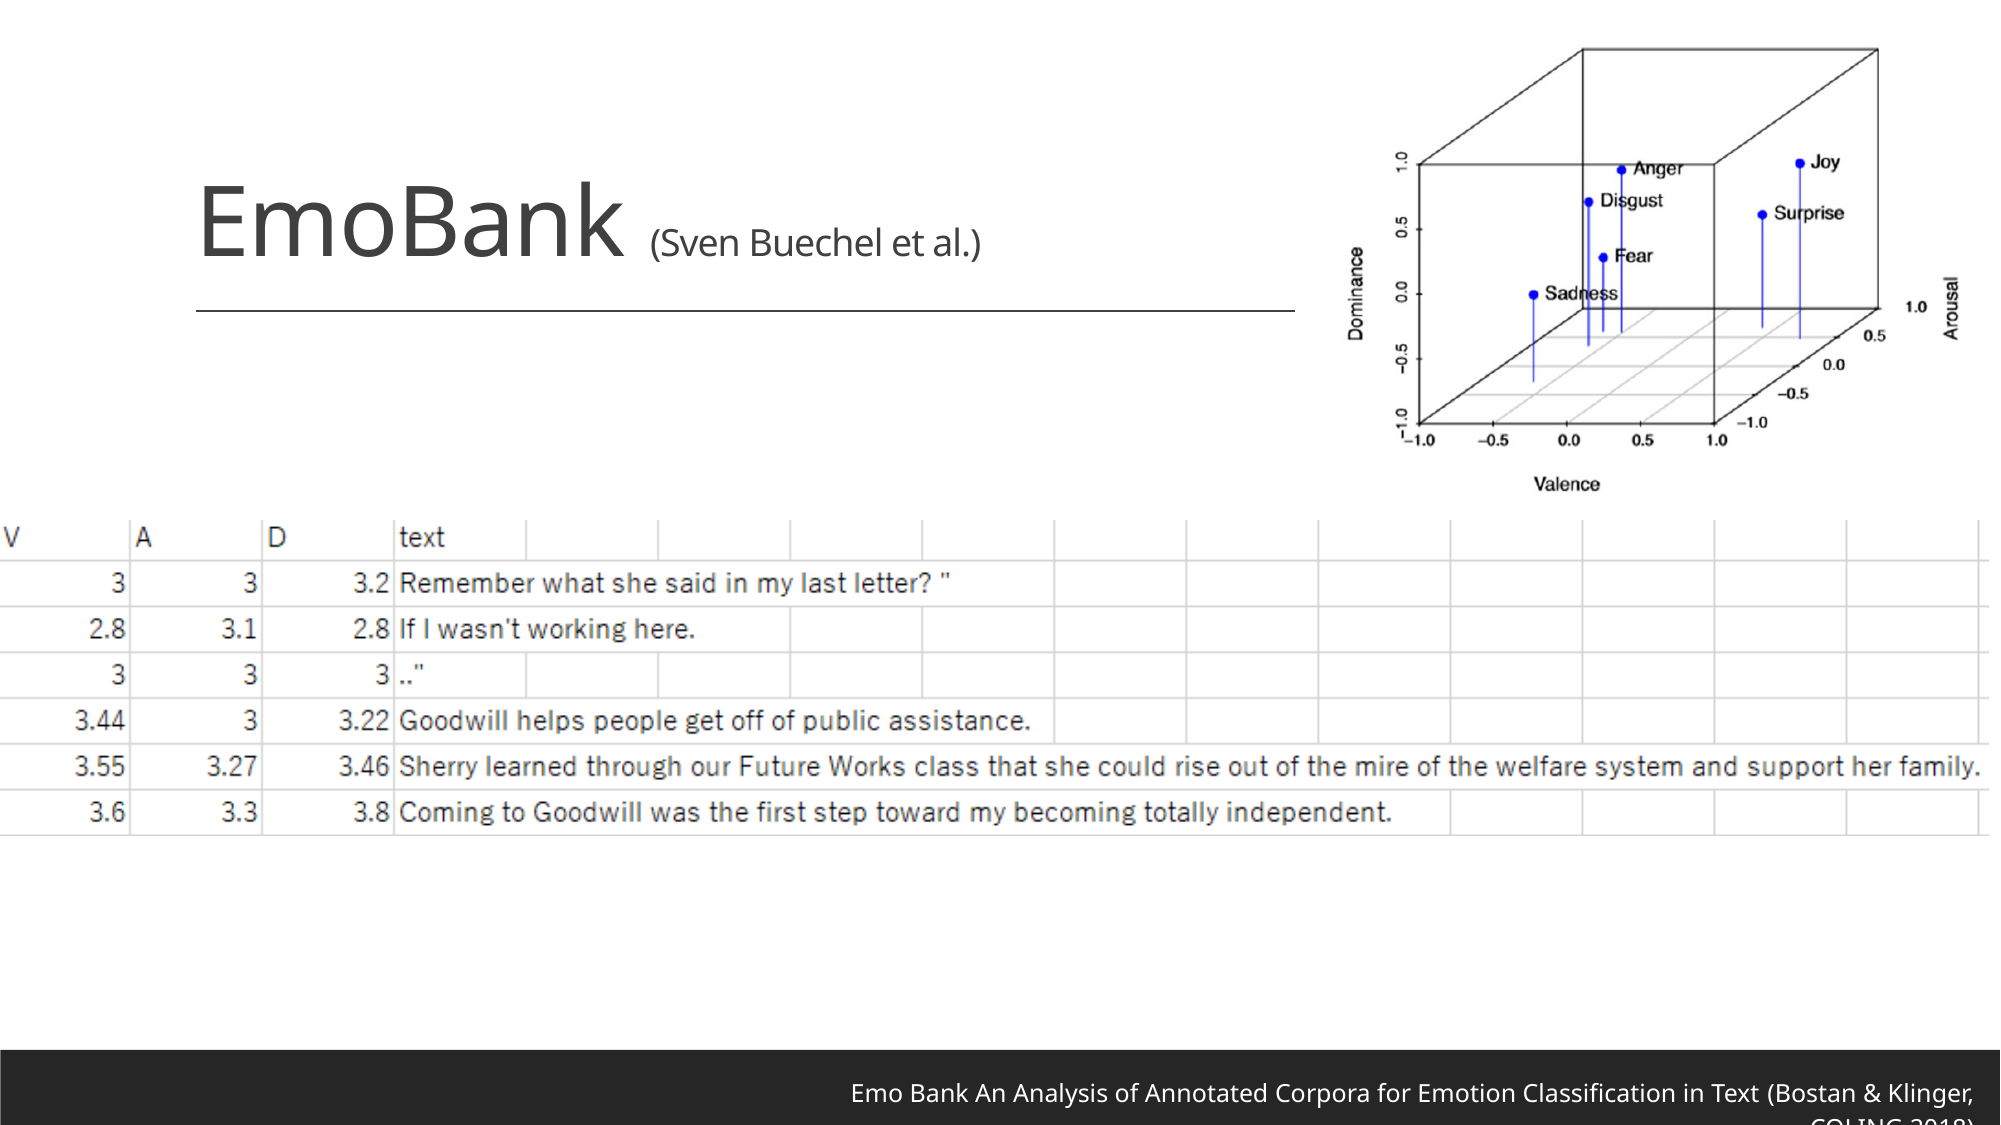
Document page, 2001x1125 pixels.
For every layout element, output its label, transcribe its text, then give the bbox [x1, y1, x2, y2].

text_box Emo Bank An Analysis of Annotated Corpora for Emotion Classification in Text (Bostan & Klinger, COLING 2018) [745, 1070, 1990, 1125]
picture [0, 519, 1990, 836]
picture [1294, 17, 2000, 507]
title EmoBank (Sven Buechel et al.) [180, 47, 1291, 285]
